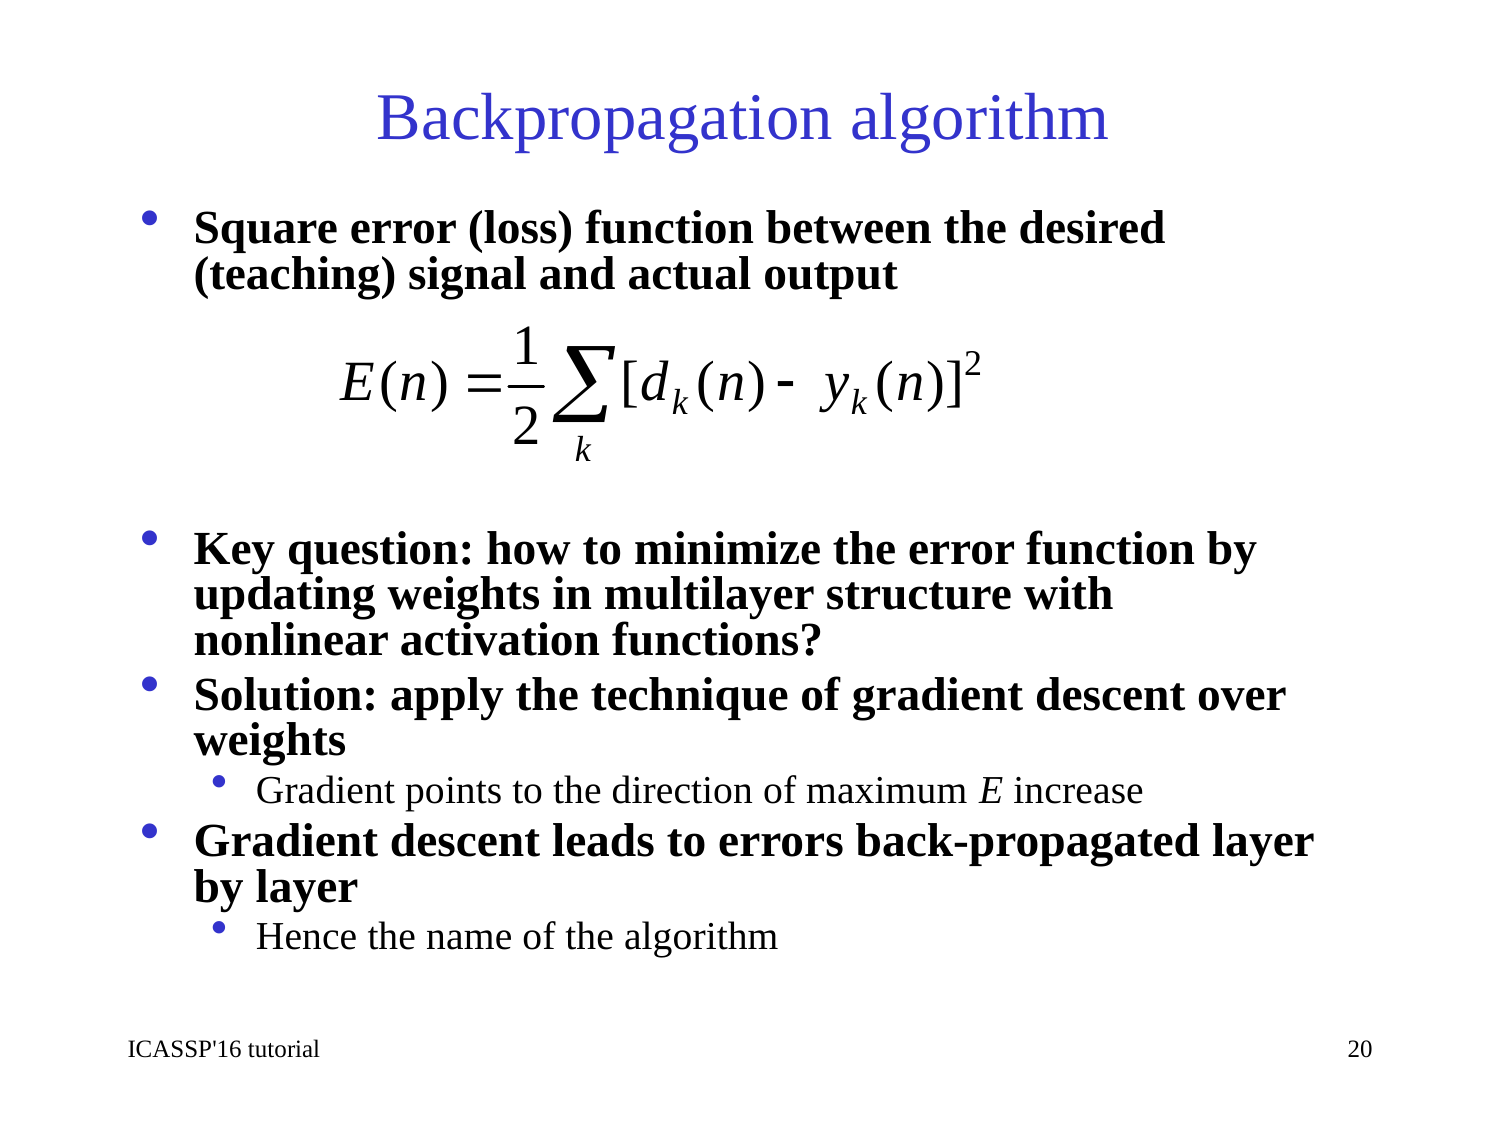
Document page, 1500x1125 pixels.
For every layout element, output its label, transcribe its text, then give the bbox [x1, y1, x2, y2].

slide_number ICASSP'16 tutorial [112, 1024, 426, 1101]
title Backpropagation algorithm [87, 62, 1400, 163]
list Square error (loss) function between the desired (teaching) signal and actual output Key question: how to minimize the error function by updating weights in multilayer structure with nonlinear activation functions? Solution: apply the technique of gradient descent over weights Gradient points to the direction of maximum E increase Gradient descent leads to errors back-propagated layer by layer Hence the name of the algorithm [125, 200, 1334, 968]
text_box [329, 306, 999, 474]
slide_number 20 [1074, 1024, 1388, 1101]
